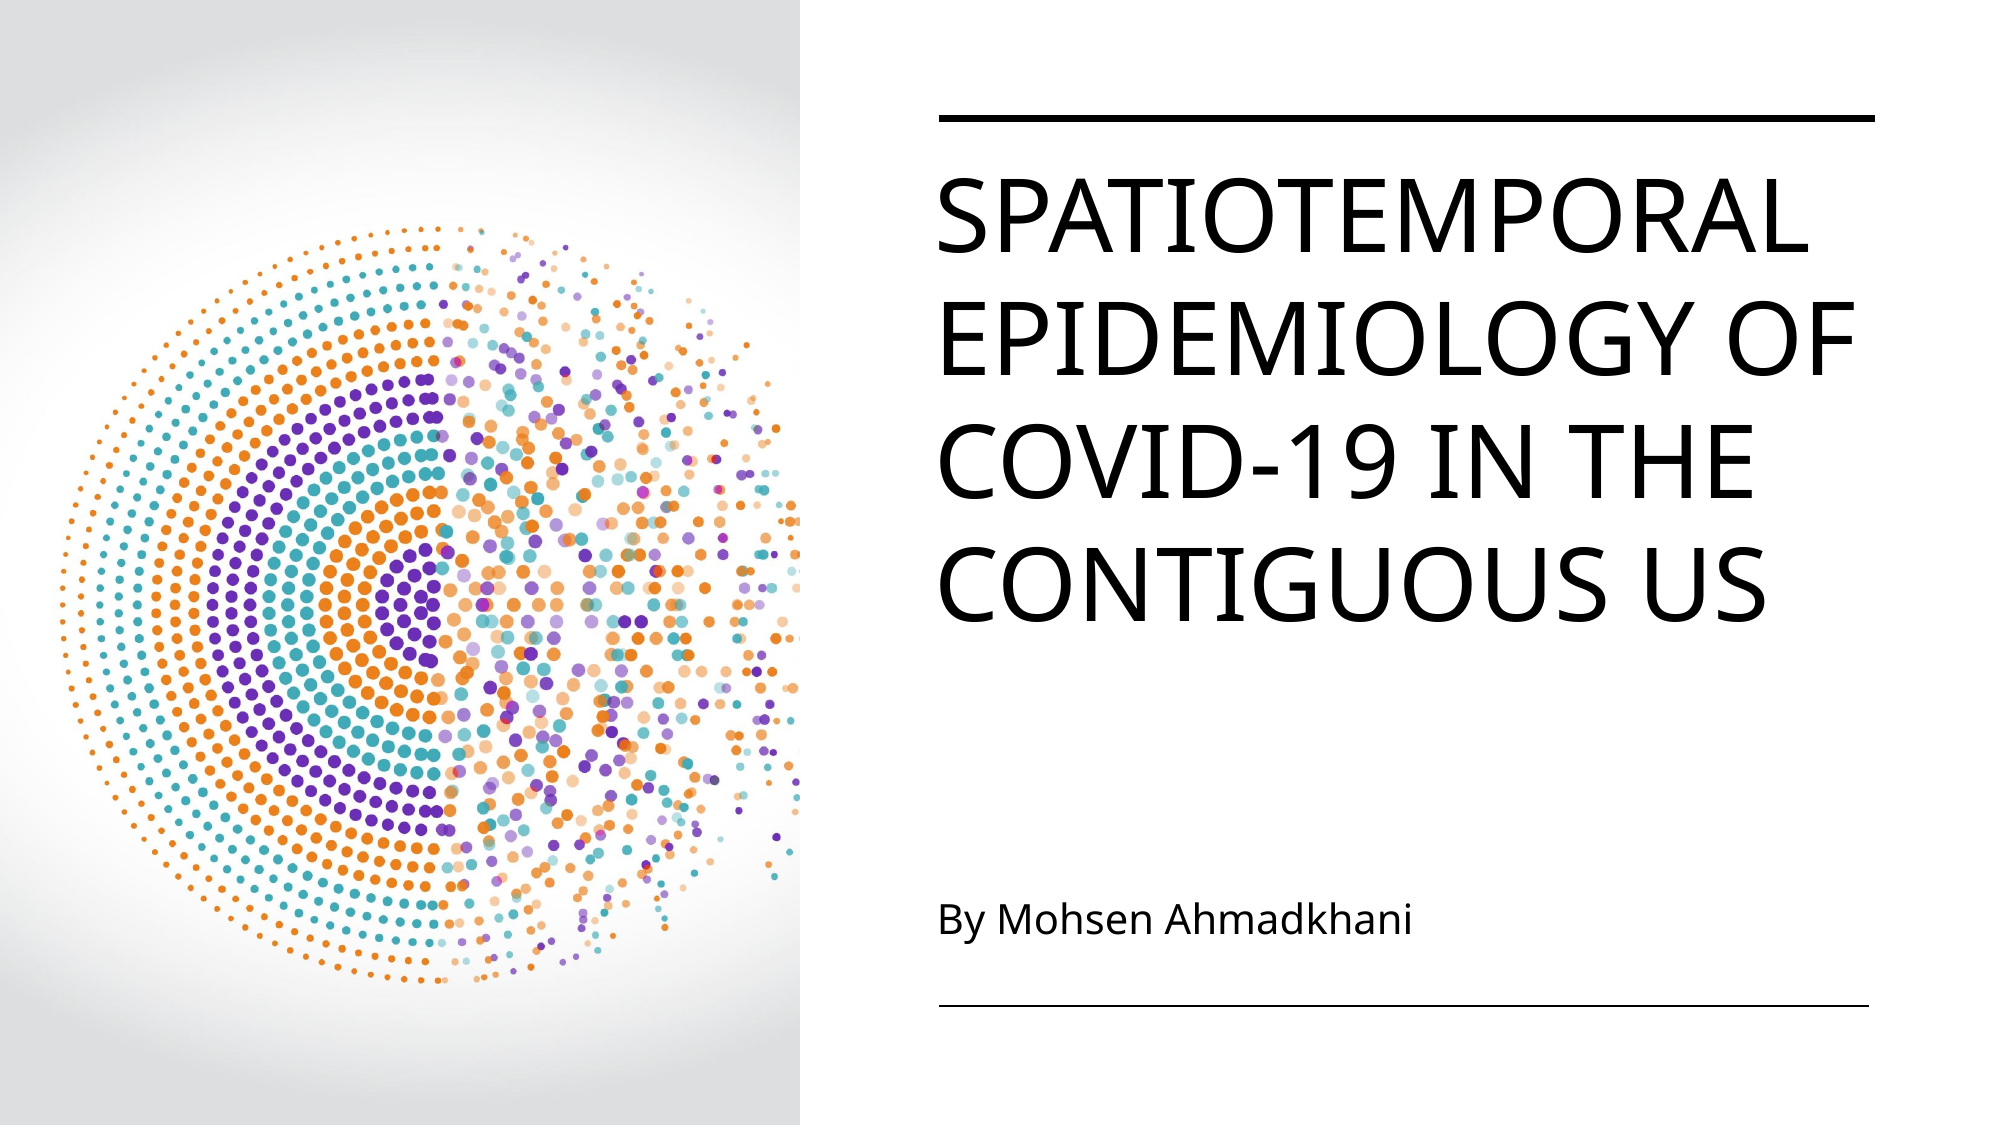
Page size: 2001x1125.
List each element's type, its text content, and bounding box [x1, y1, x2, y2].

subtitle By Mohsen Ahmadkhani [921, 785, 1795, 950]
text_box [800, 0, 2000, 1125]
title Spatiotemporal Epidemiology of COVID-19 in the contiguous us [919, 143, 1875, 778]
picture [0, 0, 800, 1125]
